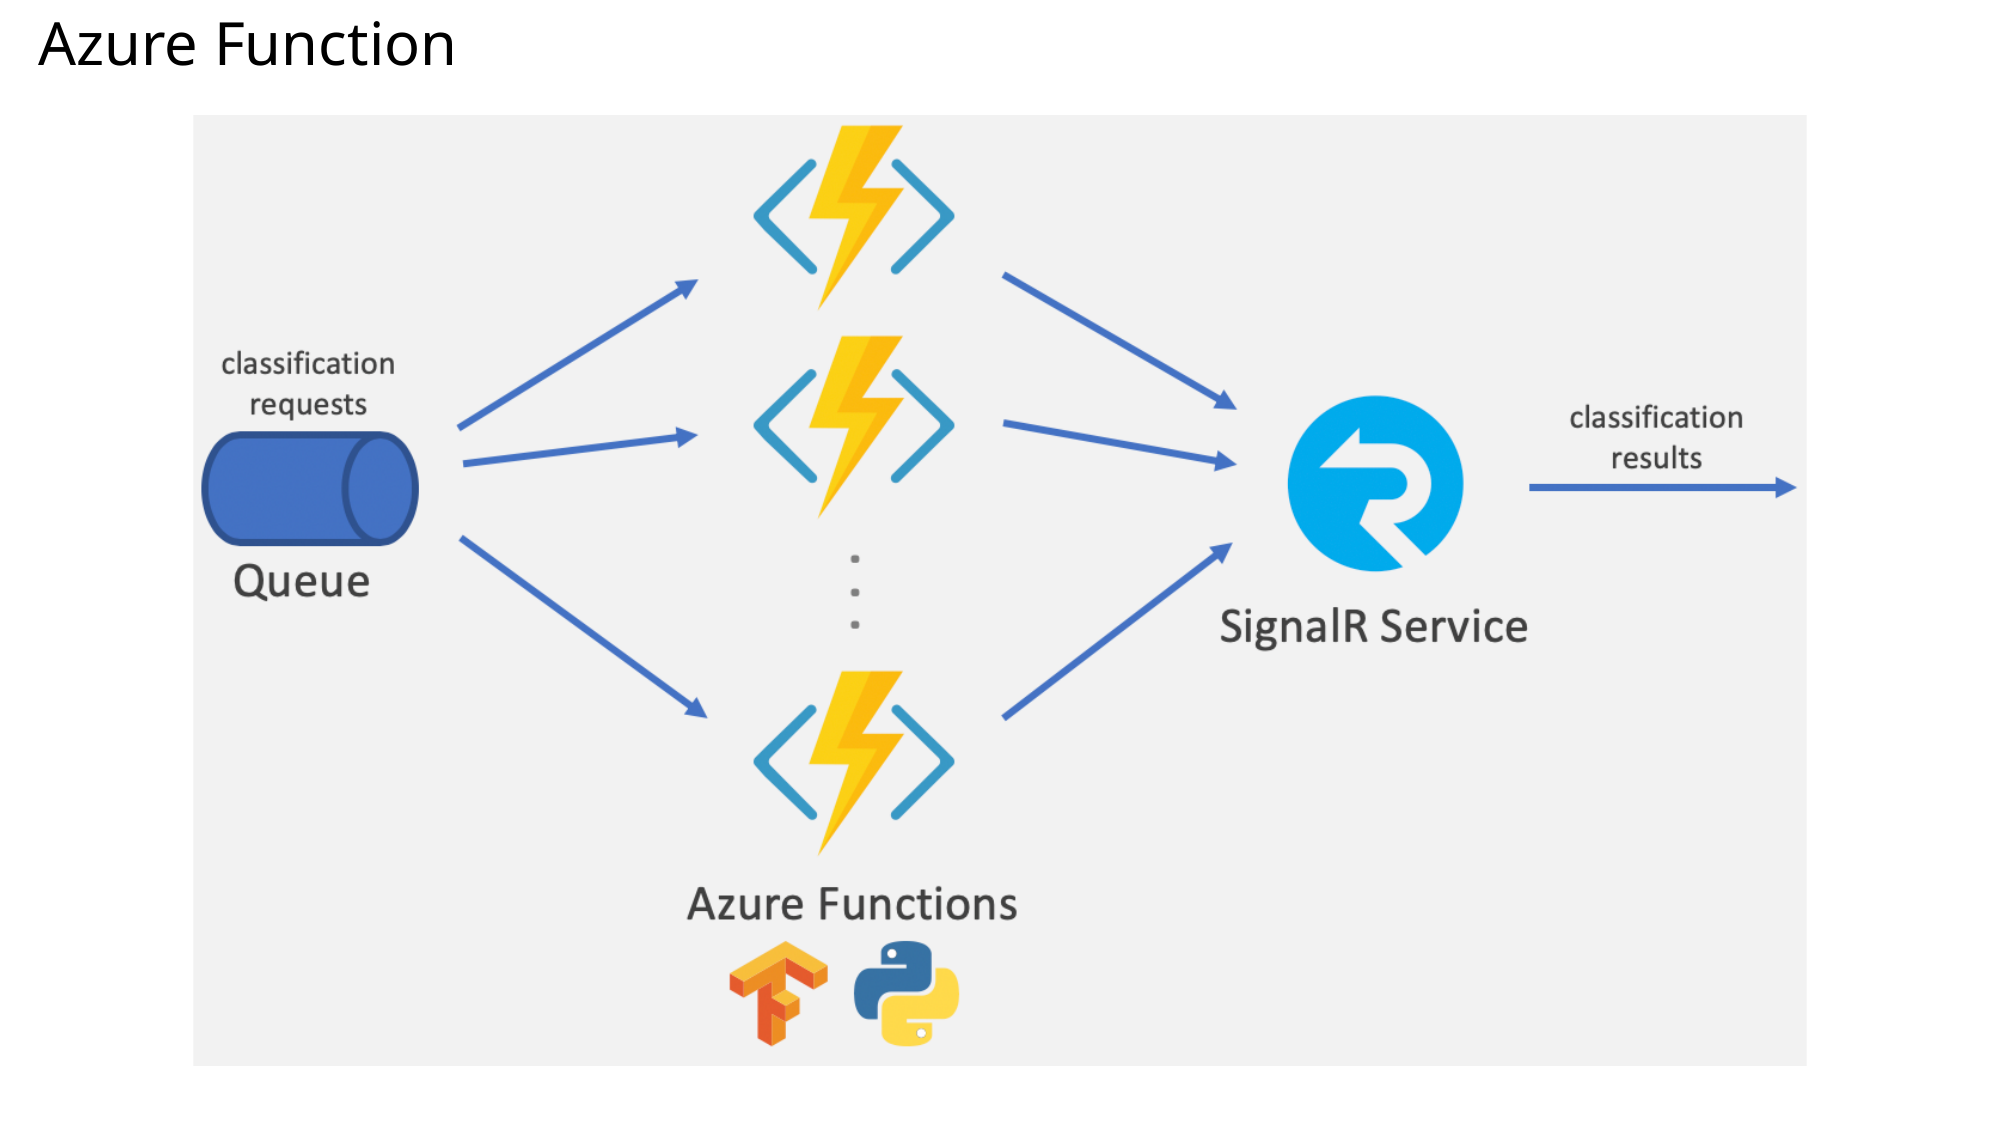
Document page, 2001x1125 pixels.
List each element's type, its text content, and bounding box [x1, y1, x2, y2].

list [193, 115, 1807, 1066]
title Azure Function [23, 6, 1977, 86]
